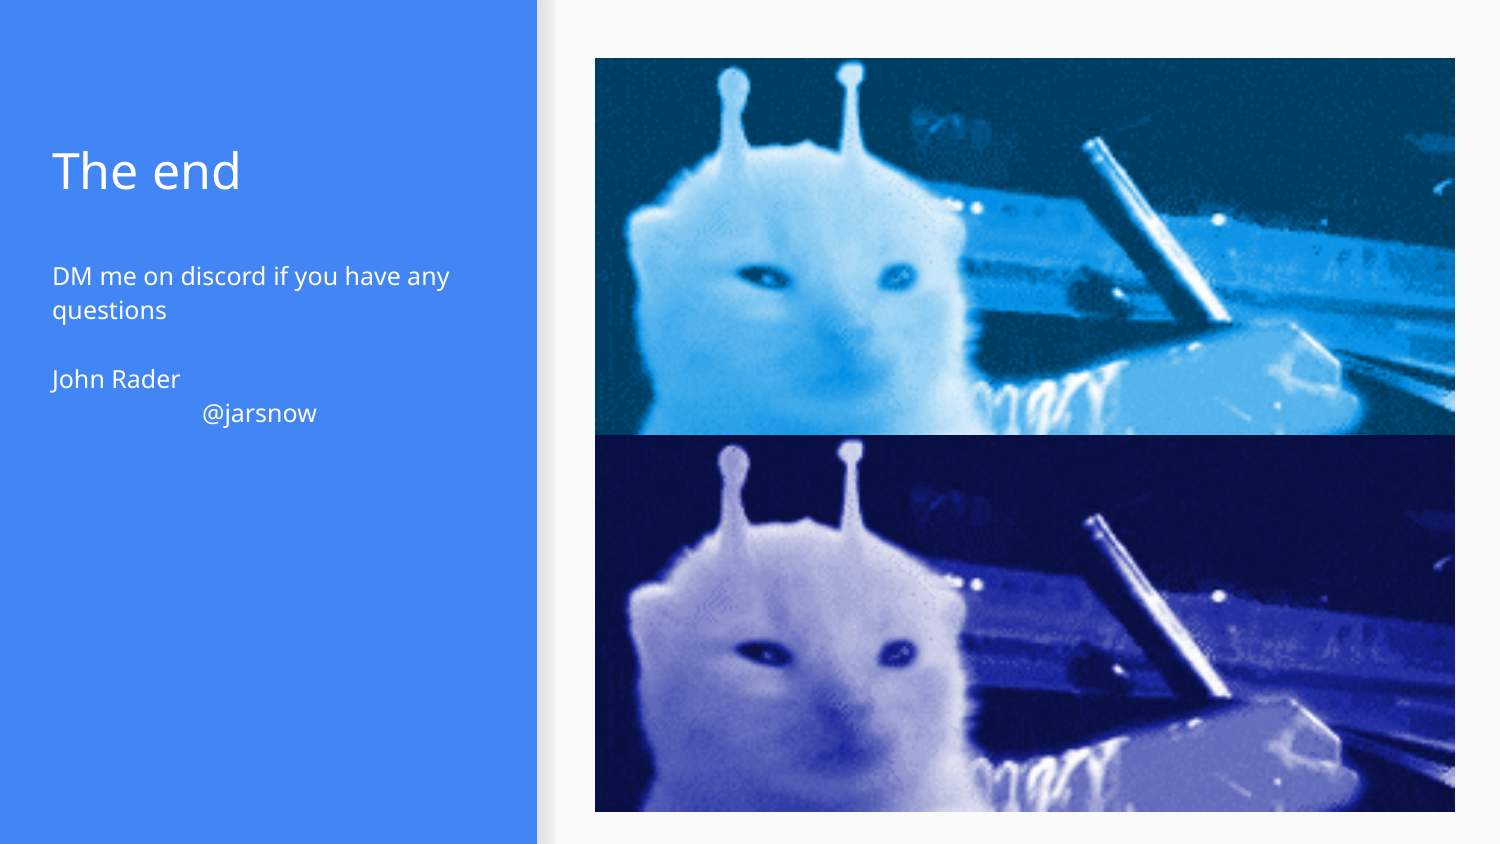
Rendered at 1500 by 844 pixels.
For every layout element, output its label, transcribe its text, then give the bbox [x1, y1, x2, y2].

picture [595, 58, 1455, 812]
title The end [37, 58, 498, 216]
list DM me on discord if you have any questions John Rader @jarsnow [37, 240, 498, 760]
